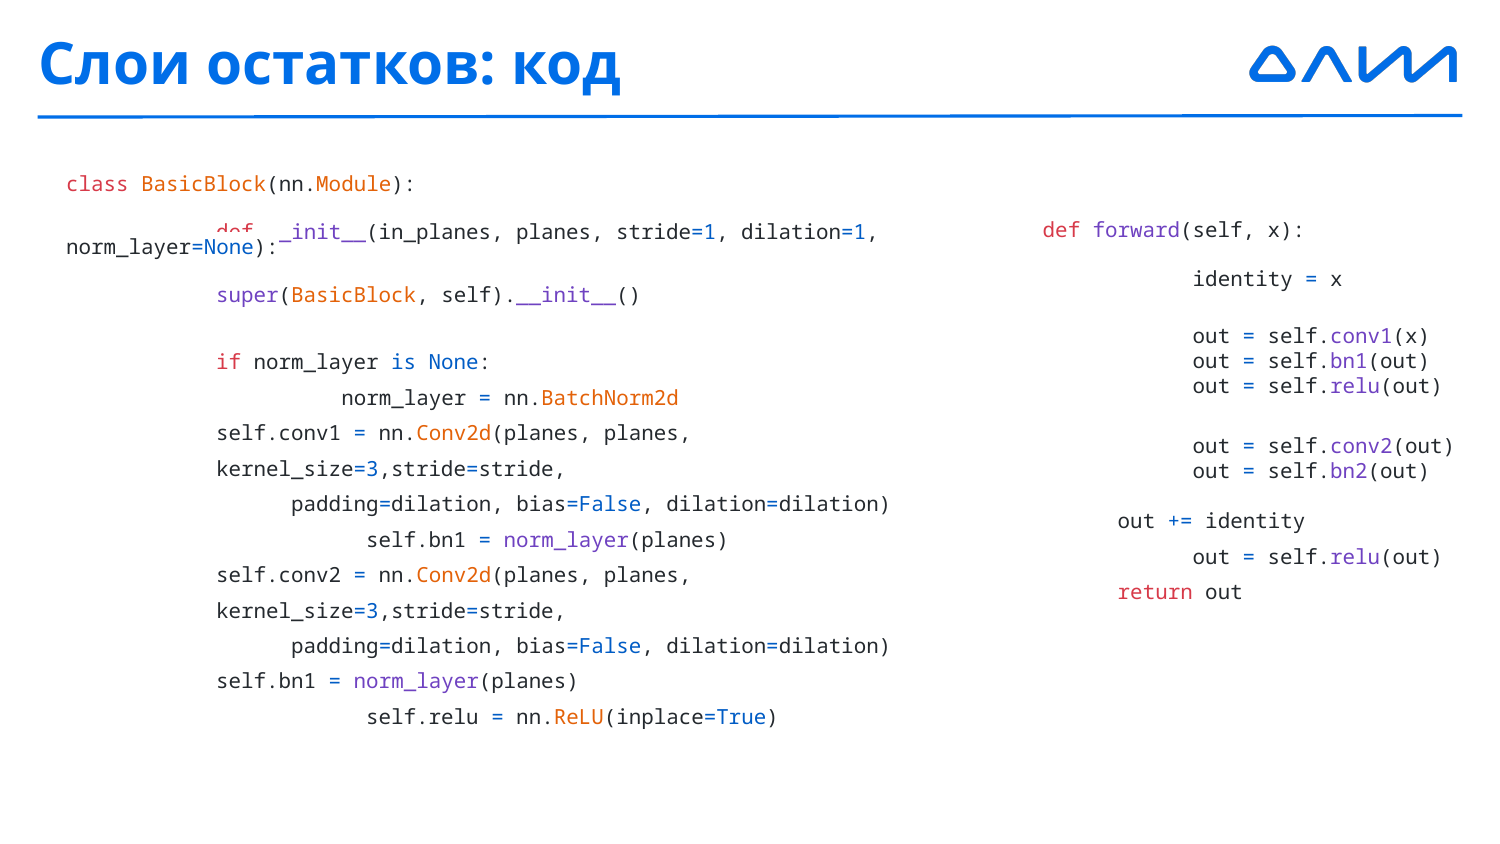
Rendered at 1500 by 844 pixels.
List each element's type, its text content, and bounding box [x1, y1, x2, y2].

text_box Слои остатков: код [23, 11, 1151, 117]
text_box def forward(self, x): identity = x out = self.conv1(x) out = self.bn1(out) out = self.relu(out) out = self.conv2(out) out = self.bn2(out) out += identity out = self.relu(out) return out [1027, 211, 1471, 704]
picture [1230, 19, 1476, 108]
list class BasicBlock(nn.Module): def __init__(in_planes, planes, stride=1, dilation=1, norm_layer=None): super(BasicBlock, self).__init__() if norm_layer is None: norm_layer = nn.BatchNorm2d self.conv1 = nn.Conv2d(planes, planes, kernel_size=3,stride=stride, padding=dilation, bias=False, dilation=dilation) self.bn1 = norm_layer(planes) self.conv2 = nn.Conv2d(planes, planes, kernel_size=3,stride=stride, padding=dilation, bias=False, dilation=dilation) self.bn1 = norm_layer(planes) self.relu = nn.ReLU(inplace=True) [51, 164, 1029, 788]
